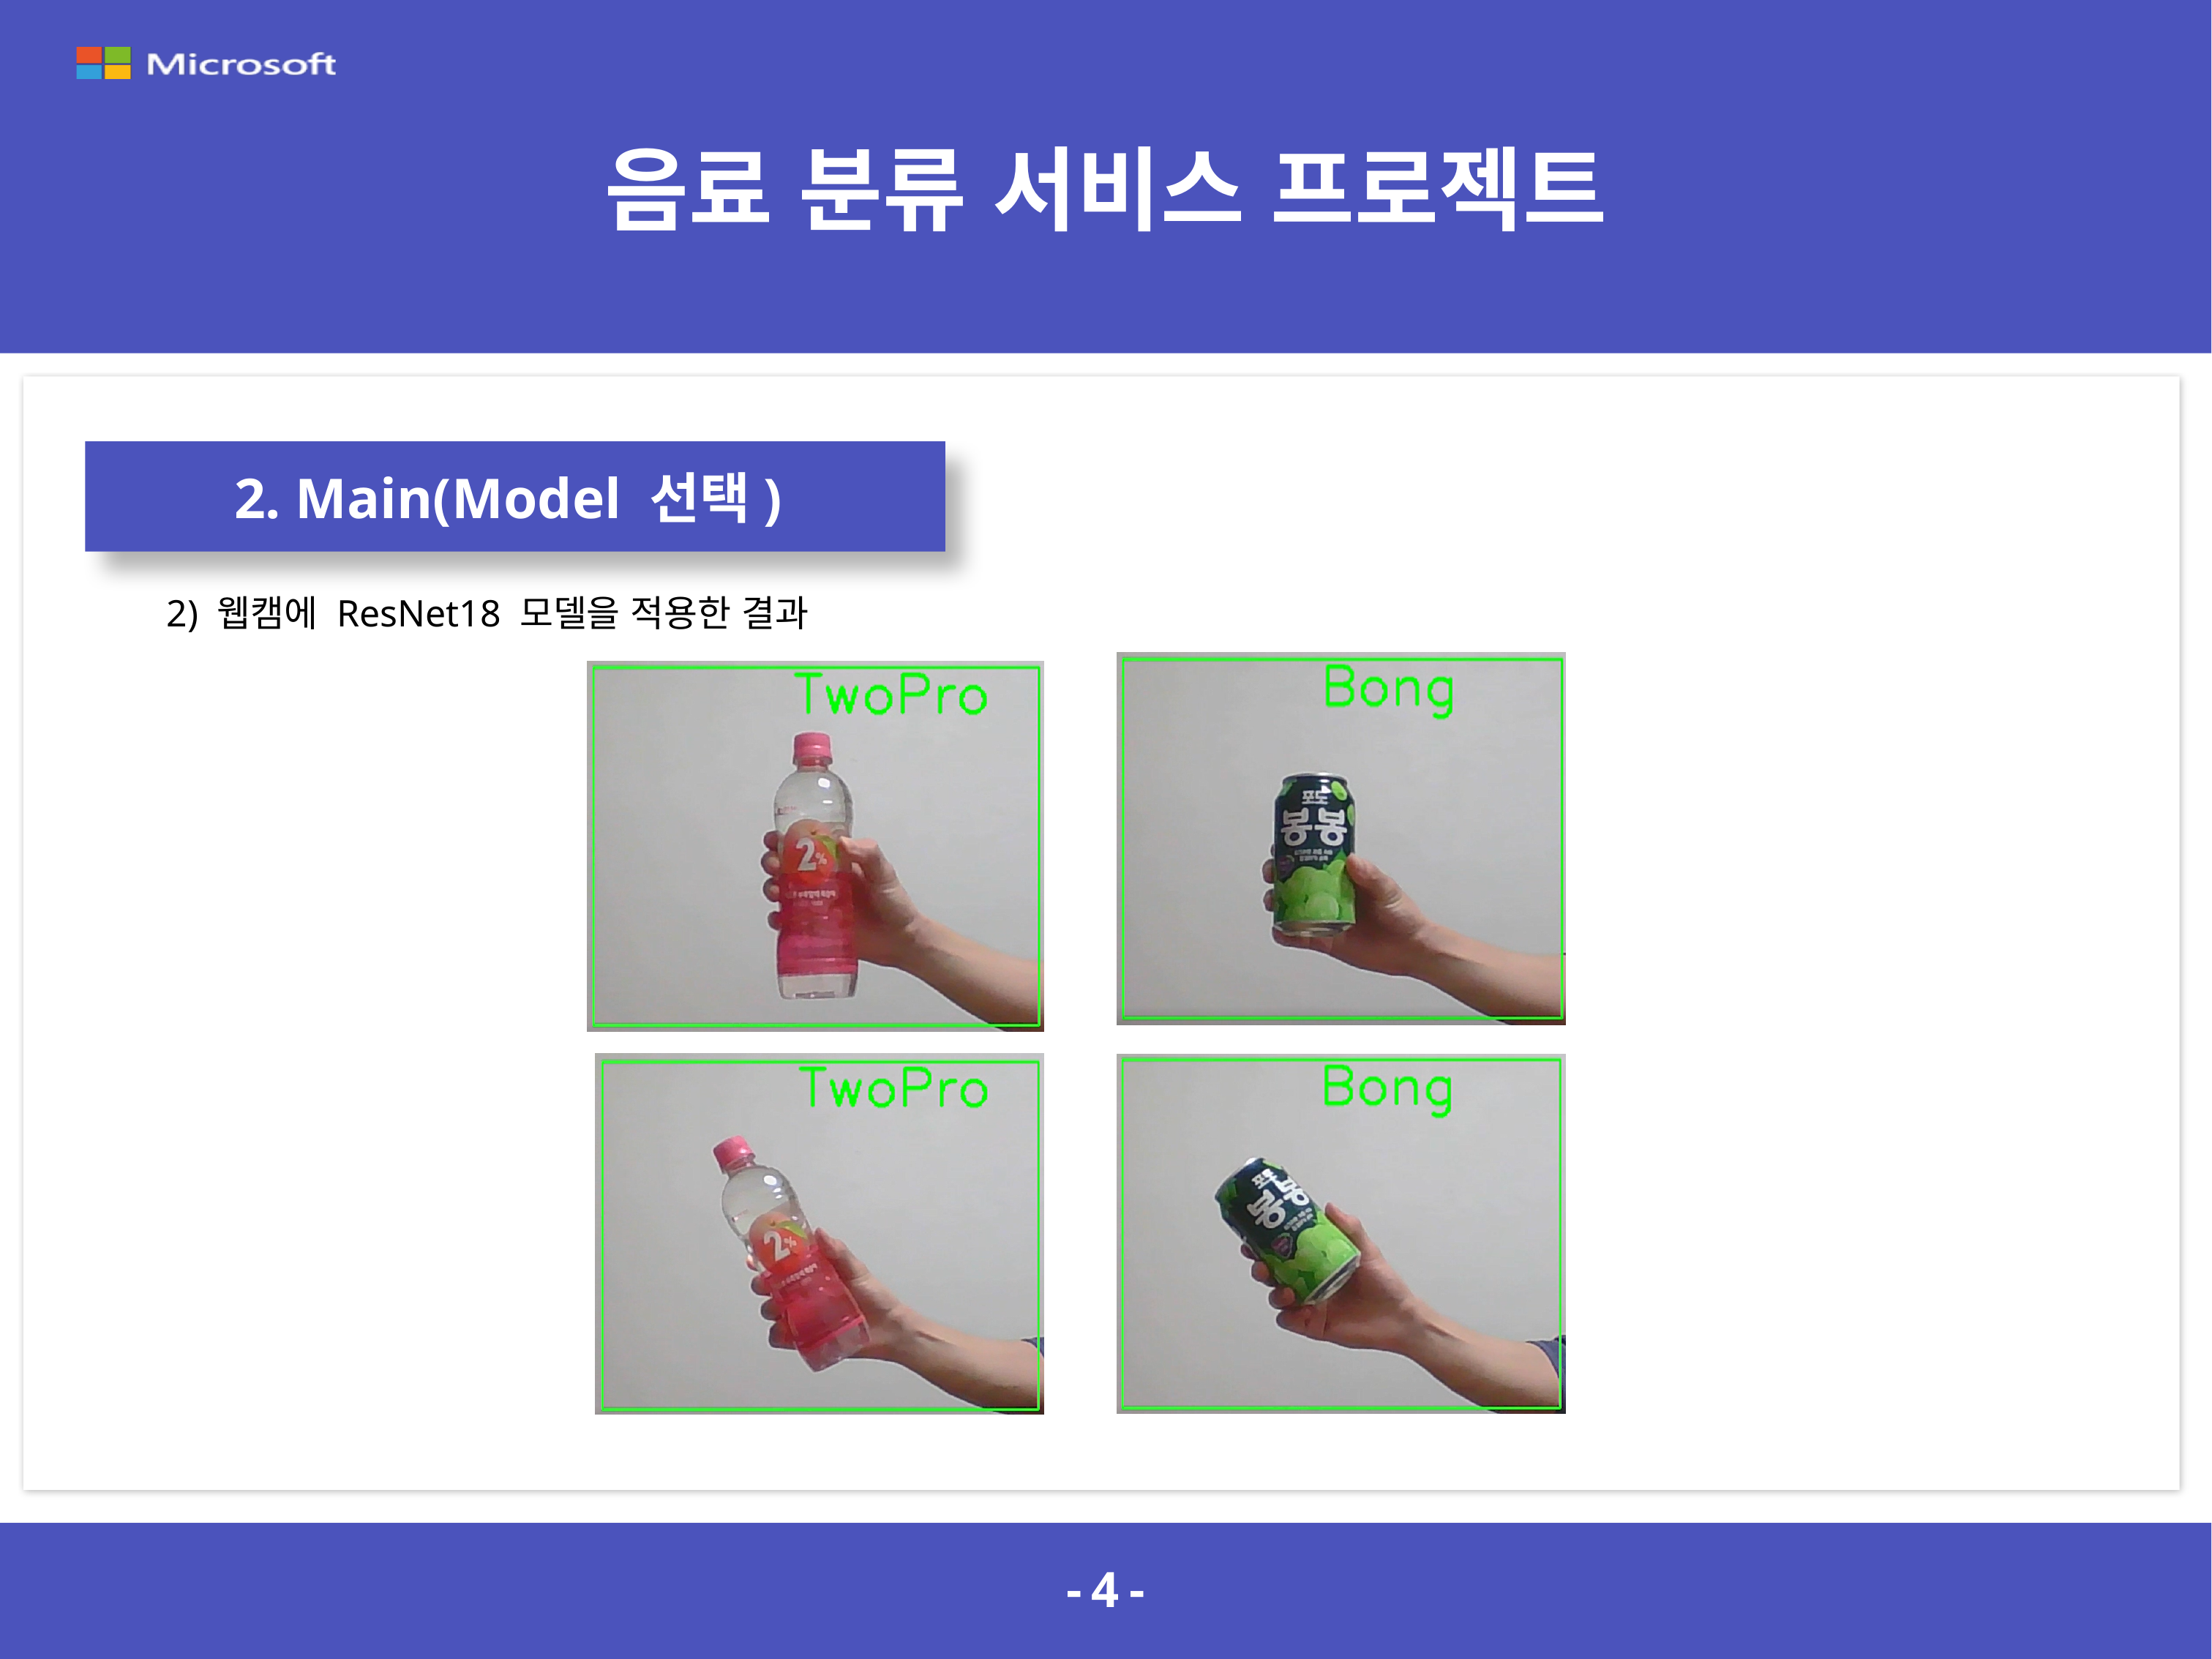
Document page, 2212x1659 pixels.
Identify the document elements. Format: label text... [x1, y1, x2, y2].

picture [587, 661, 1044, 1032]
text_box - 4 - [898, 1559, 1313, 1614]
text_box [23, 375, 2181, 1491]
picture [1117, 1054, 1566, 1414]
text_box 2. Main(Model 선택) [84, 441, 946, 553]
picture [595, 1053, 1044, 1415]
picture [1117, 652, 1566, 1025]
text_box 2) 웹캠에 ResNet18 모델을 적용한 결과 [156, 585, 2055, 640]
title 음료 분류 서비스 프로젝트 [299, 108, 1913, 280]
